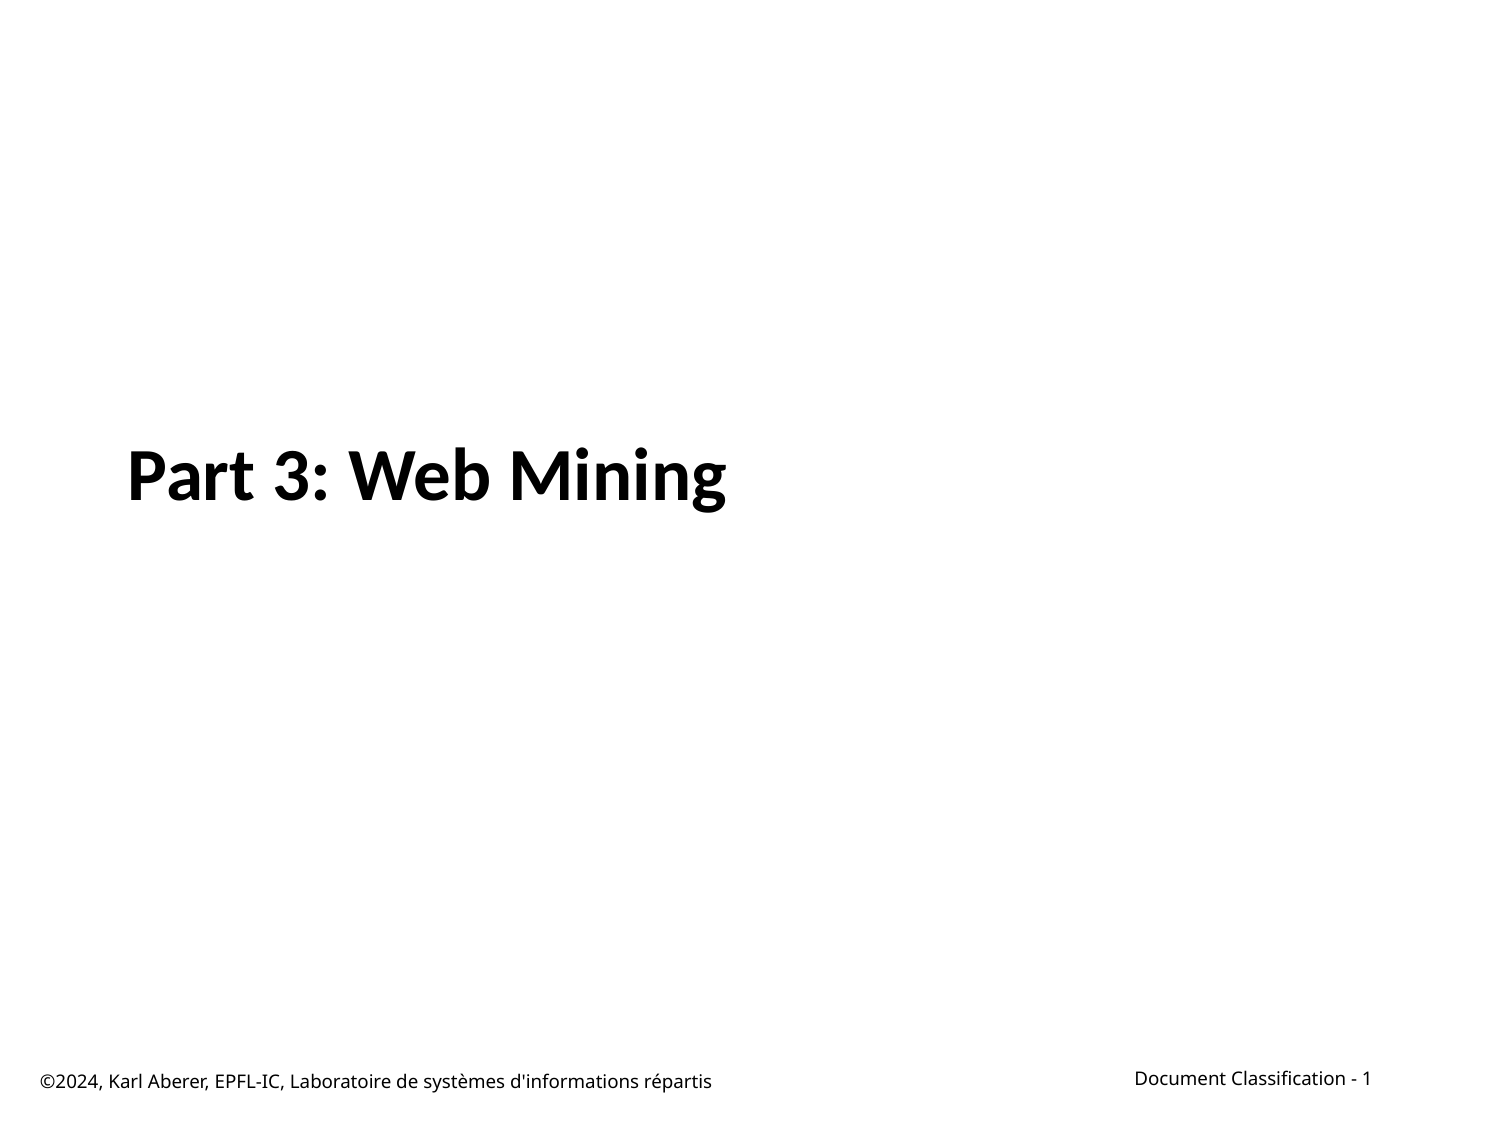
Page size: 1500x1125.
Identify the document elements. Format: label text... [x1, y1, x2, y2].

title Part 3: Web Mining [112, 349, 1388, 591]
footer ©2024, Karl Aberer, EPFL-IC, Laboratoire de systèmes d'informations répartis [24, 1062, 988, 1101]
